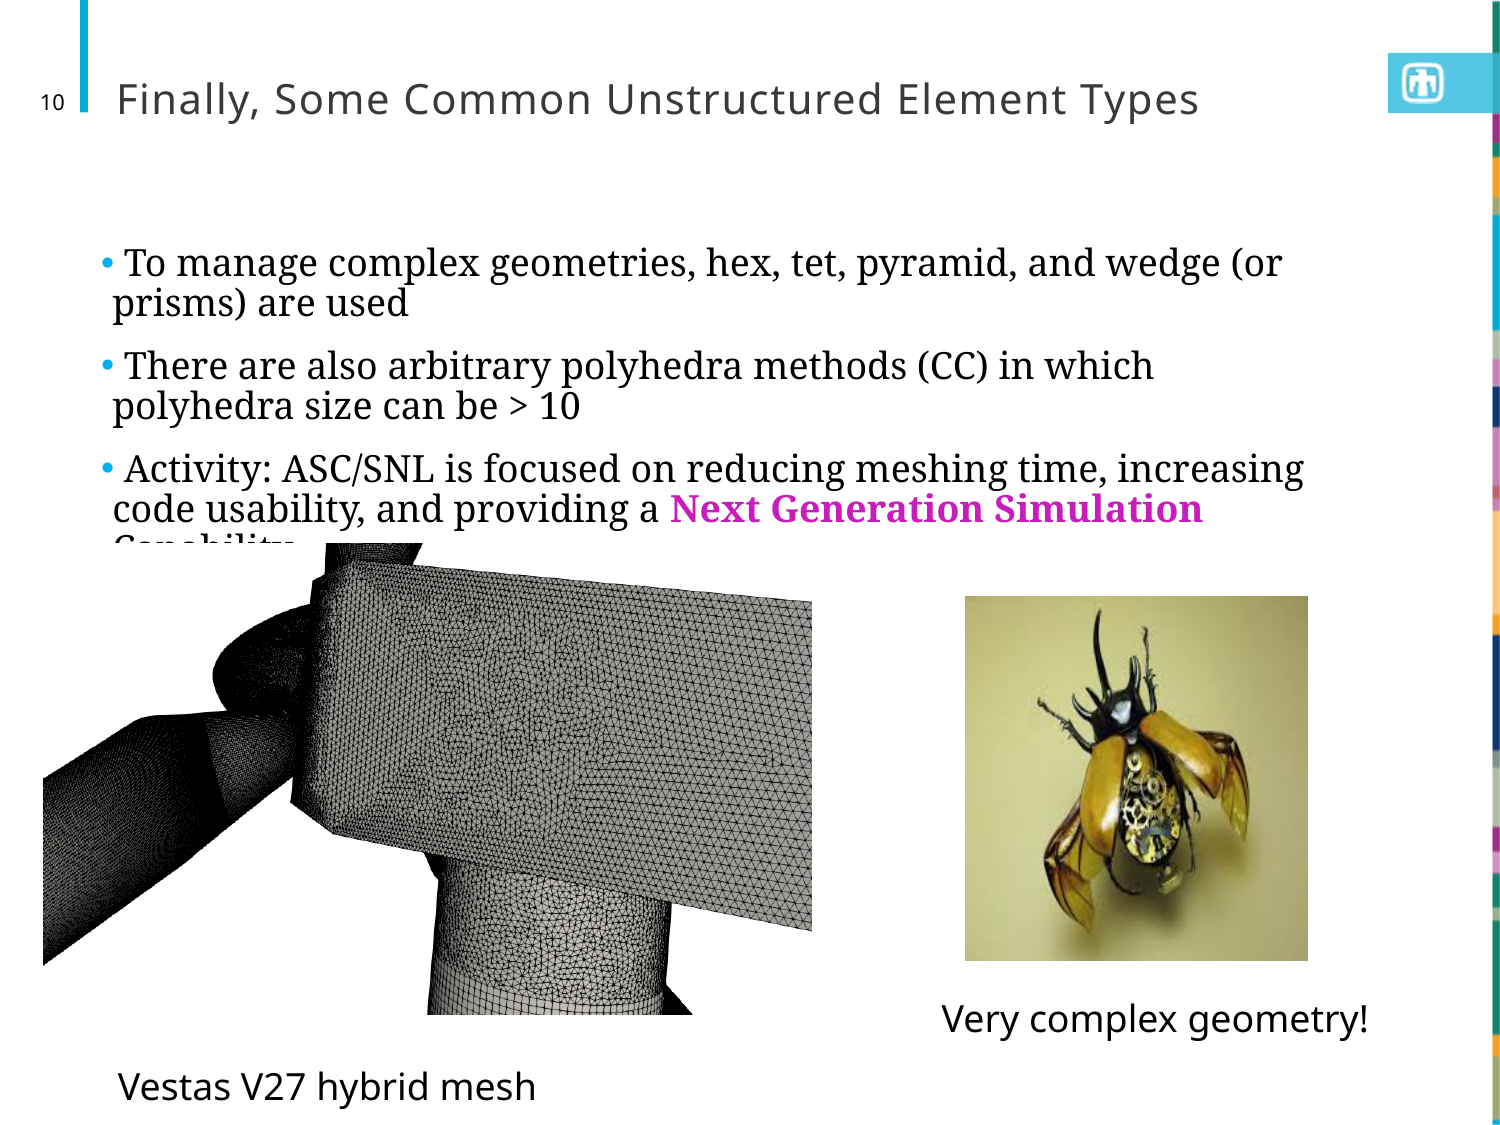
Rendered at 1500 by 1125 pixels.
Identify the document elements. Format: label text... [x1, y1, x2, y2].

slide_number 10 [7, 73, 80, 133]
picture [43, 542, 812, 1015]
text_box Vestas V27 hybrid mesh [103, 1055, 553, 1116]
title Finally, Some Common Unstructured Element Types [101, 36, 1339, 131]
text_box Very complex geometry! [926, 987, 1384, 1047]
picture [1493, 1, 1500, 215]
picture [1401, 62, 1445, 104]
list To manage complex geometries, hex, tet, pyramid, and wedge (or prisms) are used There are also arbitrary polyhedra methods (CC) in which polyhedra size can be > 10 Activity: ASC/SNL is focused on reducing meshing time, increasing code usability, and providing a Next Generation Simulation Capability [101, 236, 1339, 779]
picture [965, 596, 1308, 962]
picture [1493, 330, 1499, 1120]
